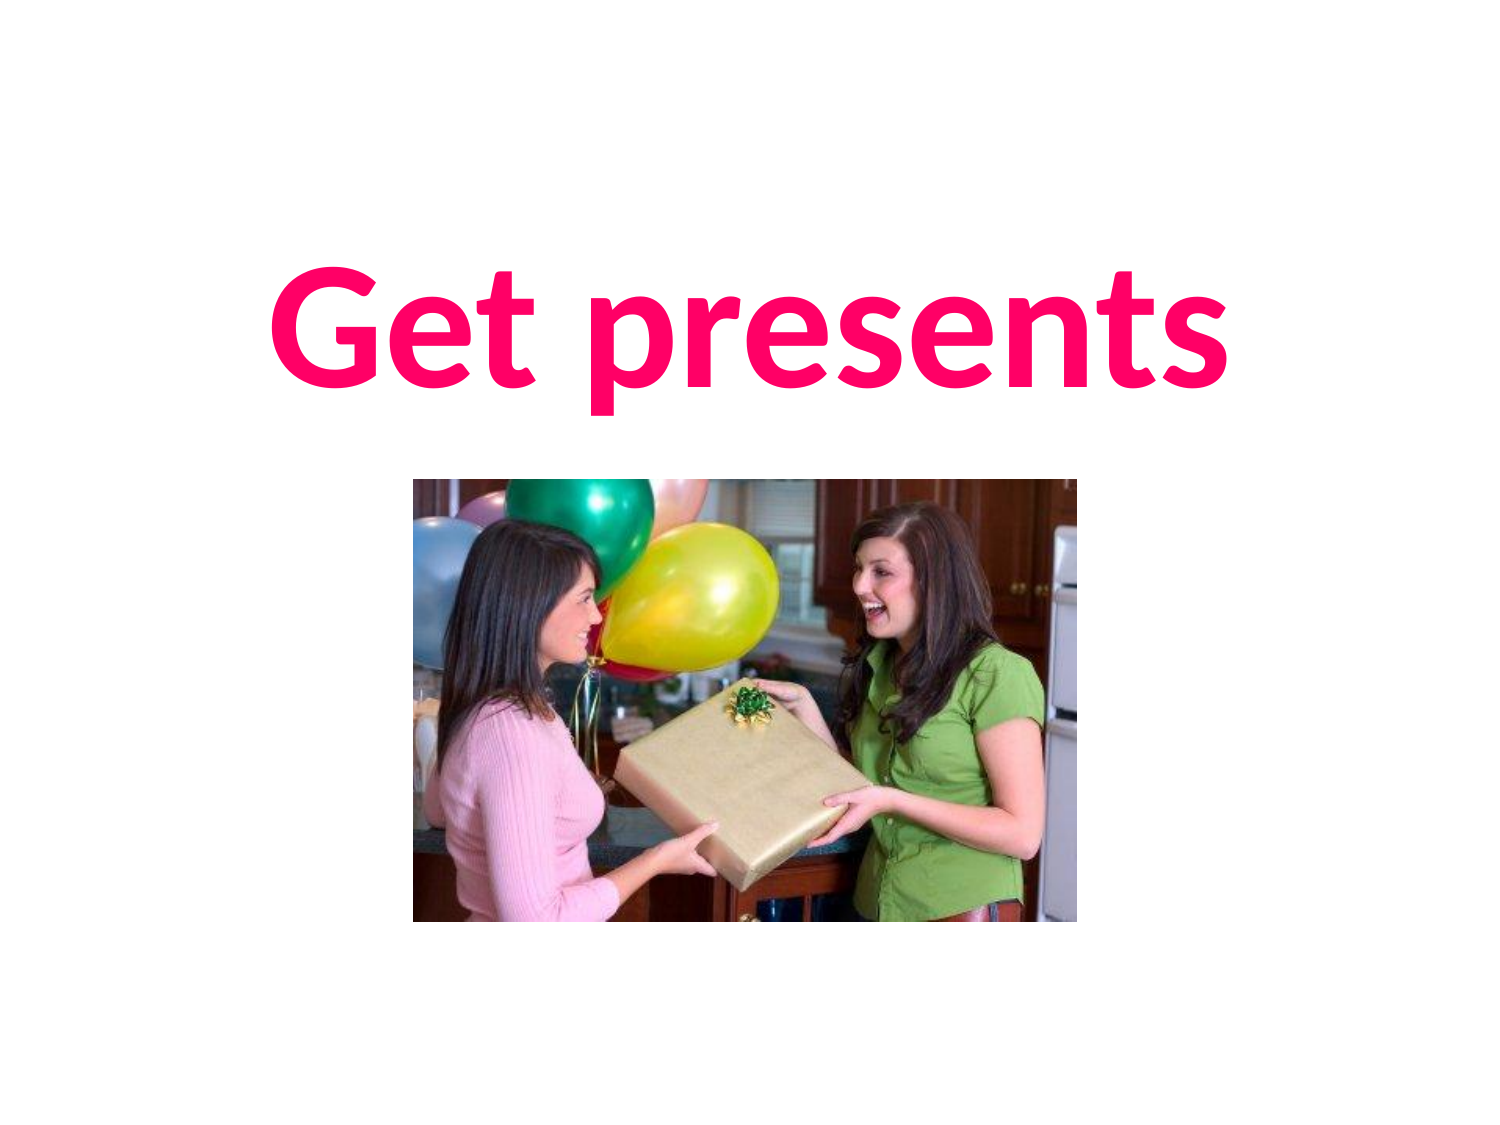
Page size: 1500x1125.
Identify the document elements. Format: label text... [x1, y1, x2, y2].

picture [413, 479, 1077, 923]
list Get presents [75, 196, 1425, 461]
